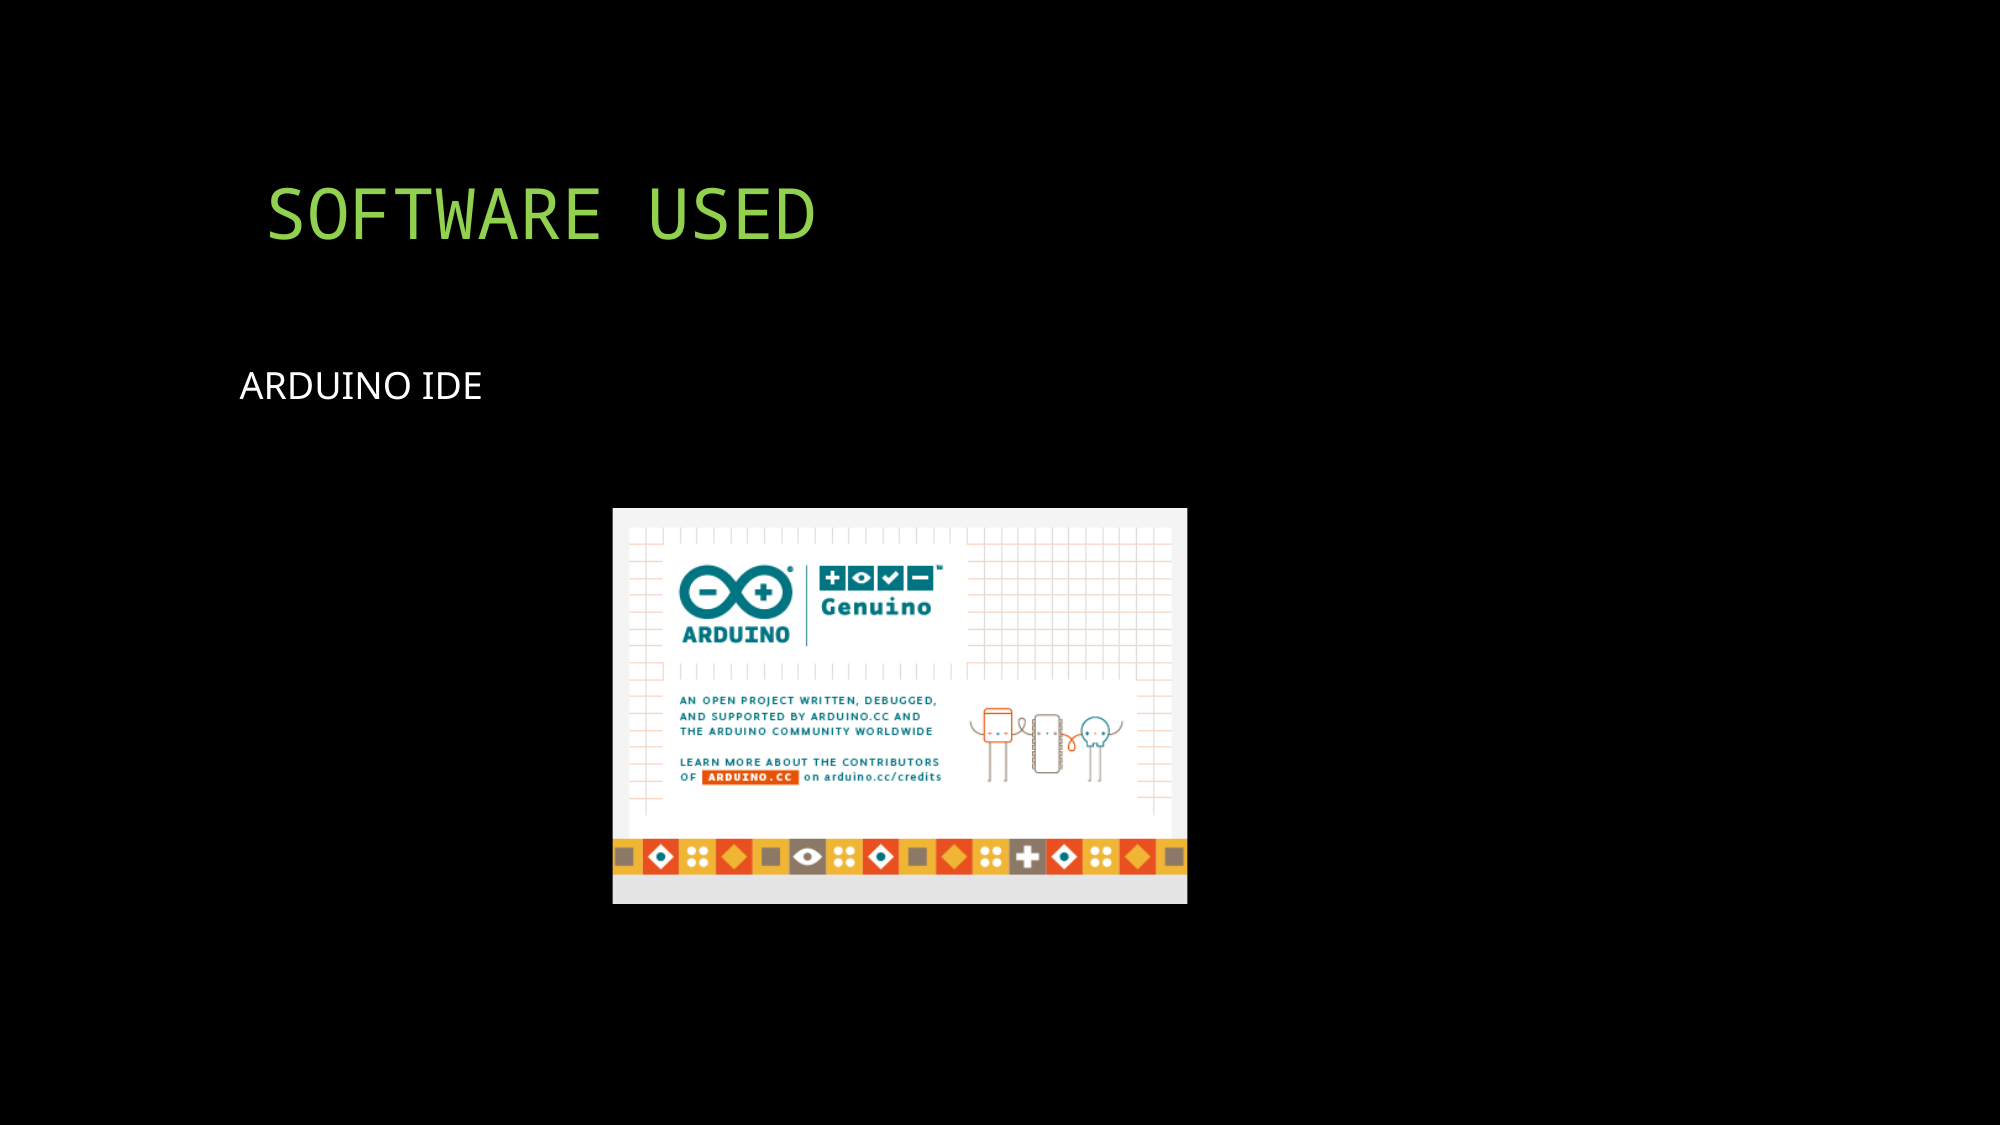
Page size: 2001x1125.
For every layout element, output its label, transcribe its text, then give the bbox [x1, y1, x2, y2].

title SOFTWARE USED [249, 75, 1750, 263]
text_box ARDUINO IDE [224, 354, 663, 415]
picture [612, 508, 1188, 904]
